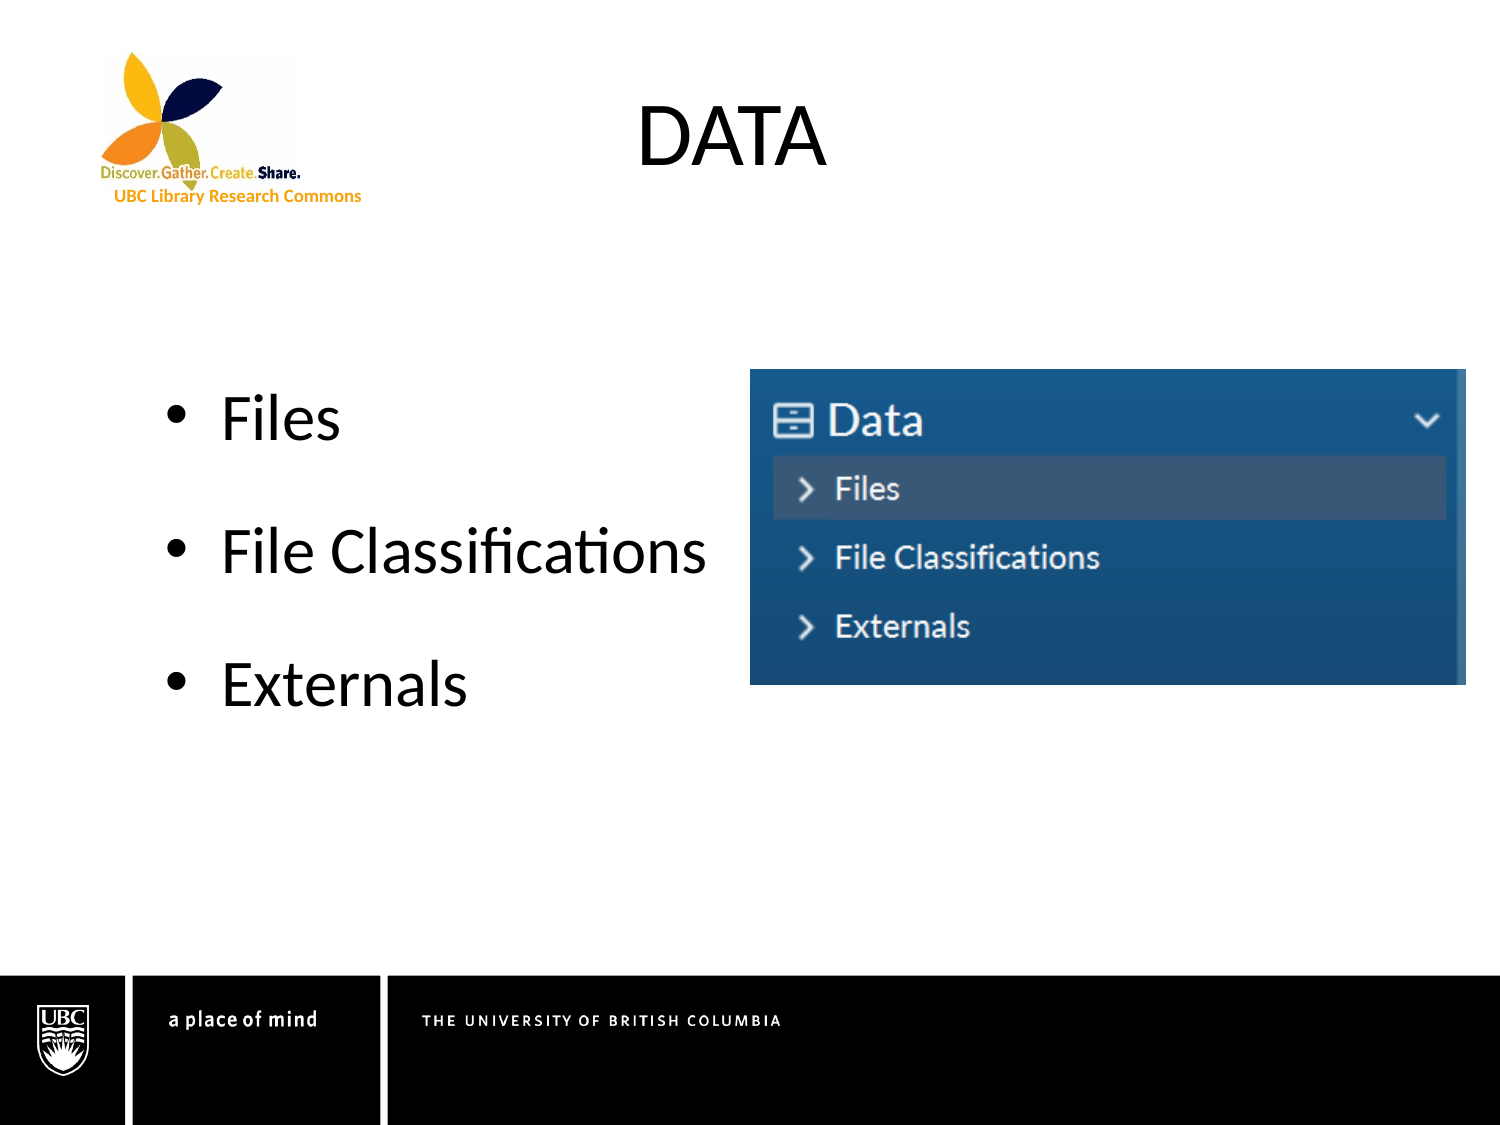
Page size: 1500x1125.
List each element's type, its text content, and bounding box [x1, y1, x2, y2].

picture [101, 52, 300, 191]
title DATA [277, 66, 1188, 254]
picture [37, 1005, 89, 1076]
picture [422, 1015, 780, 1026]
list Files File Classifications Externals [150, 326, 916, 728]
picture [169, 1010, 316, 1030]
picture [749, 369, 1466, 686]
